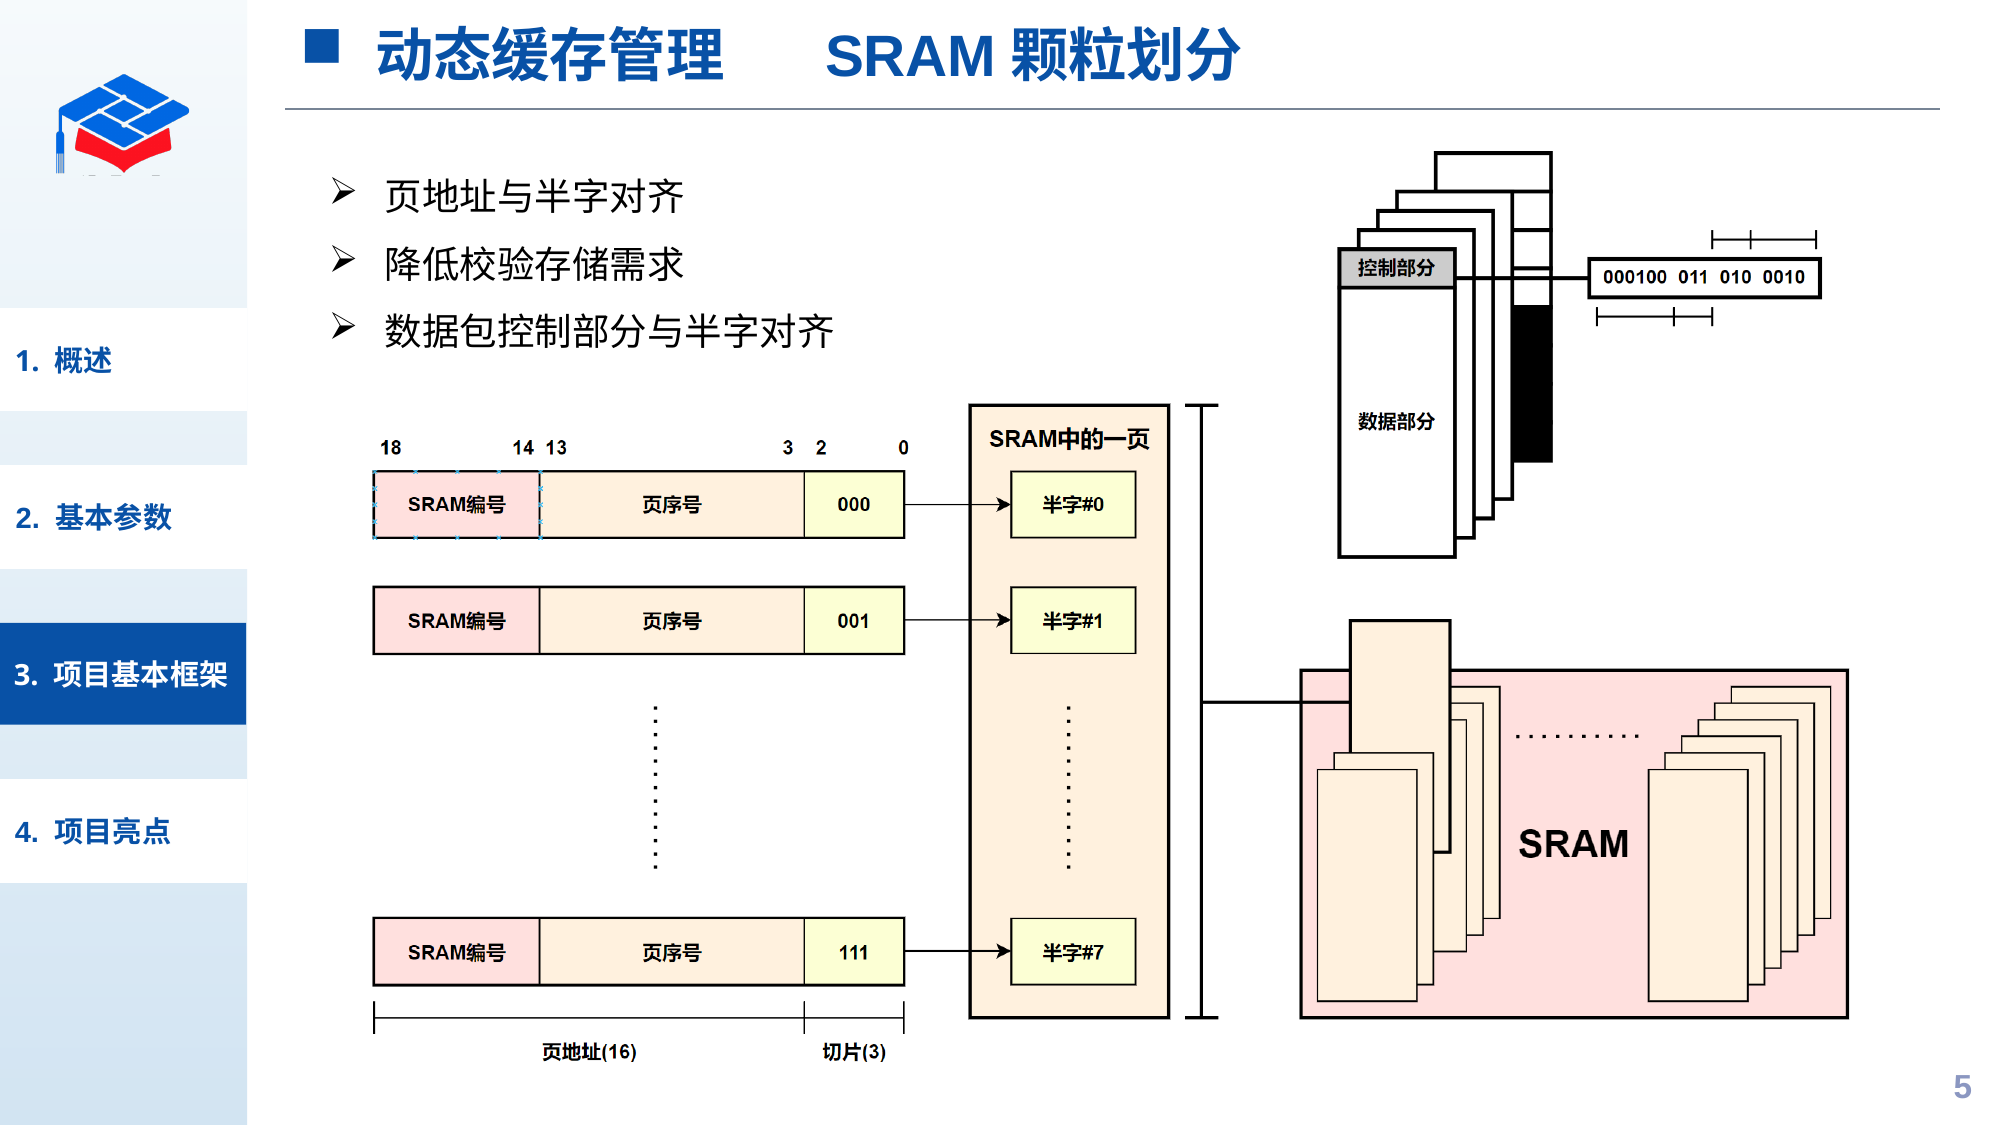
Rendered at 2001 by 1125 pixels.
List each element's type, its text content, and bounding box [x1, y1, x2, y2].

text_box 页地址与半字对齐 降低校验存储需求 数据包控制部分与半字对齐 [313, 143, 887, 361]
text_box 4. 项目亮点 [0, 779, 247, 883]
text_box 3. 项目基本框架 [0, 622, 247, 726]
picture [33, 74, 214, 176]
text_box [0, 0, 248, 465]
text_box [0, 569, 248, 1125]
text_box 1. 概述 [0, 308, 247, 411]
text_box 2. 基本参数 [0, 465, 249, 569]
picture [357, 130, 1868, 1097]
title 动态缓存管理 SRAM颗粒划分 [285, 0, 1304, 96]
slide_number 5 [1915, 1062, 1987, 1108]
